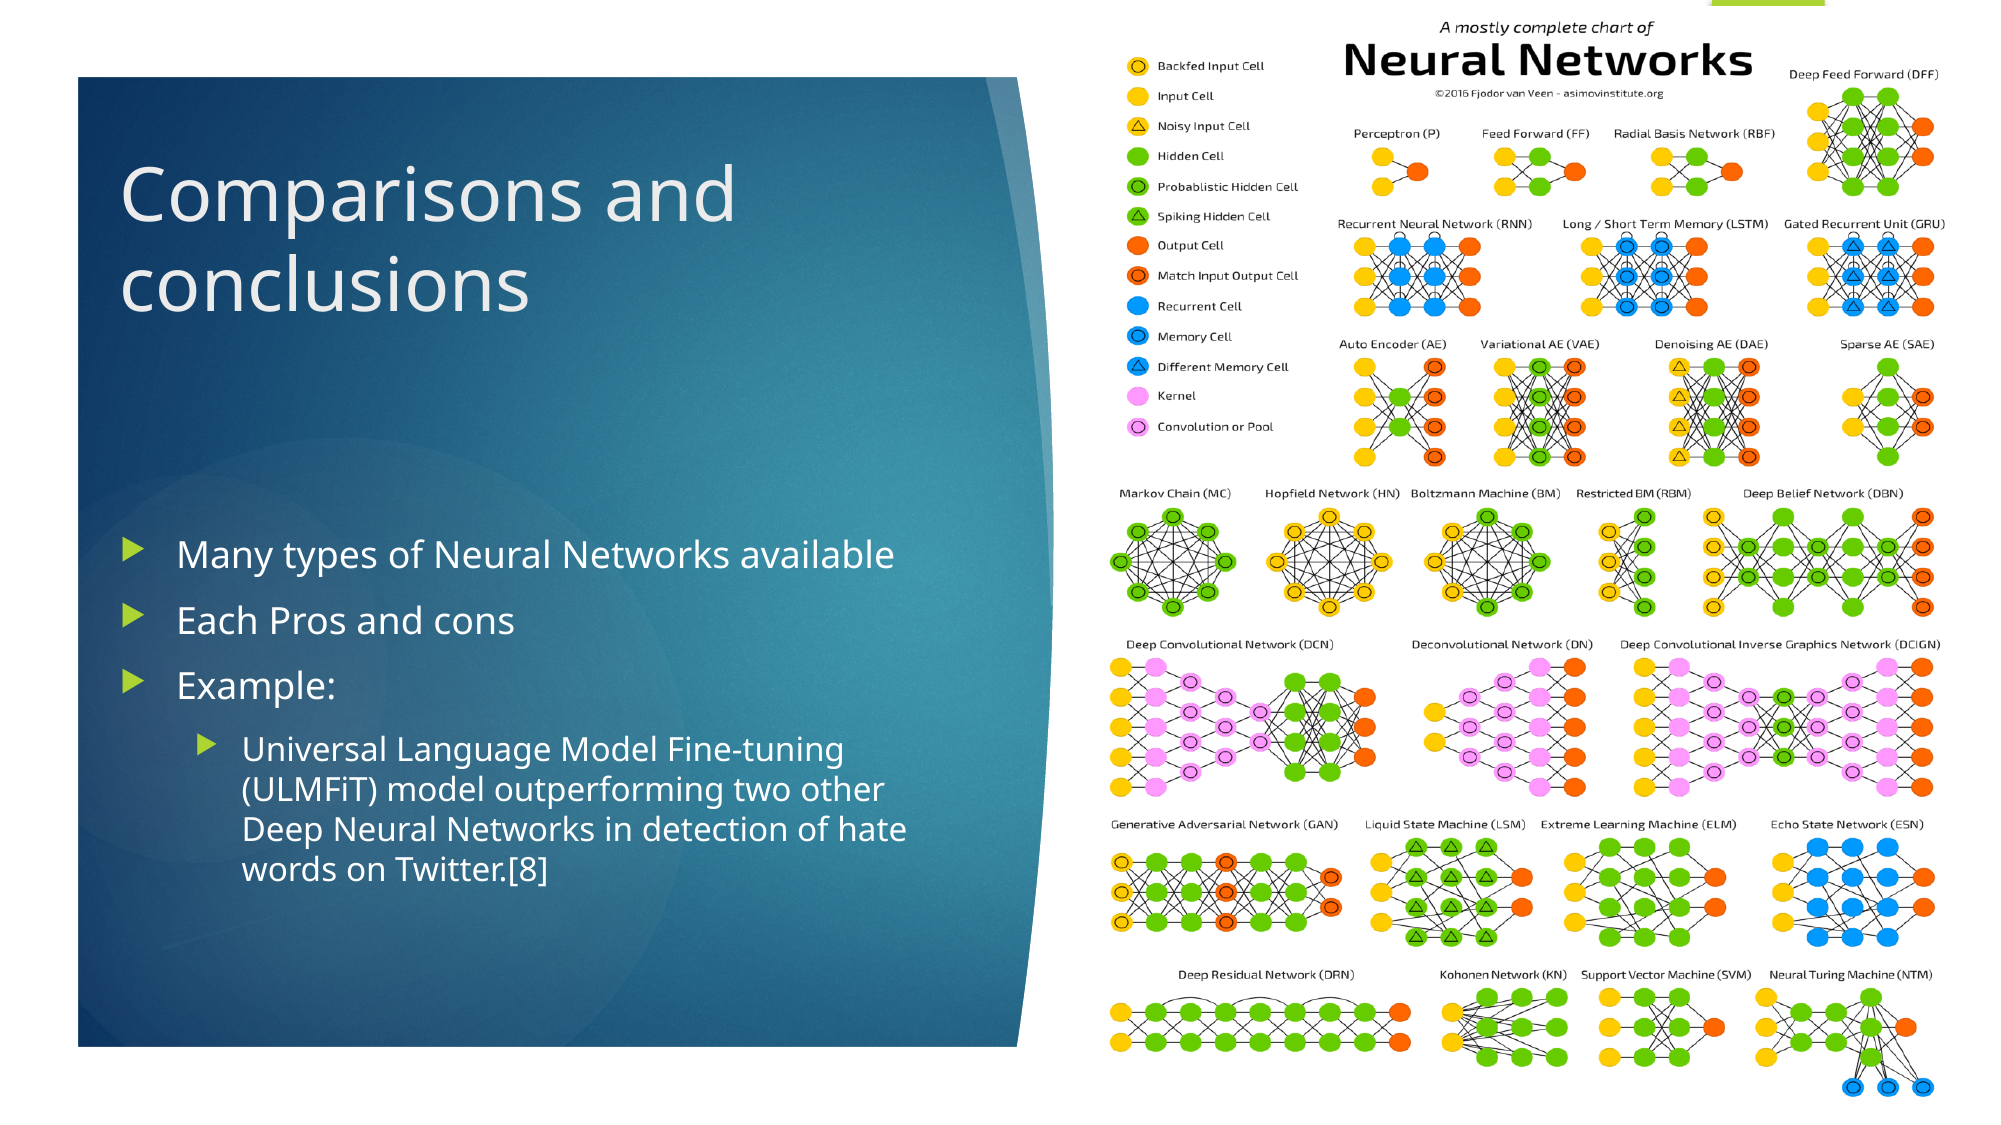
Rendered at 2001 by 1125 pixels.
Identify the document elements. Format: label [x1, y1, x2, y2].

picture [1085, 6, 1958, 1125]
text_box [0, 0, 2000, 1125]
